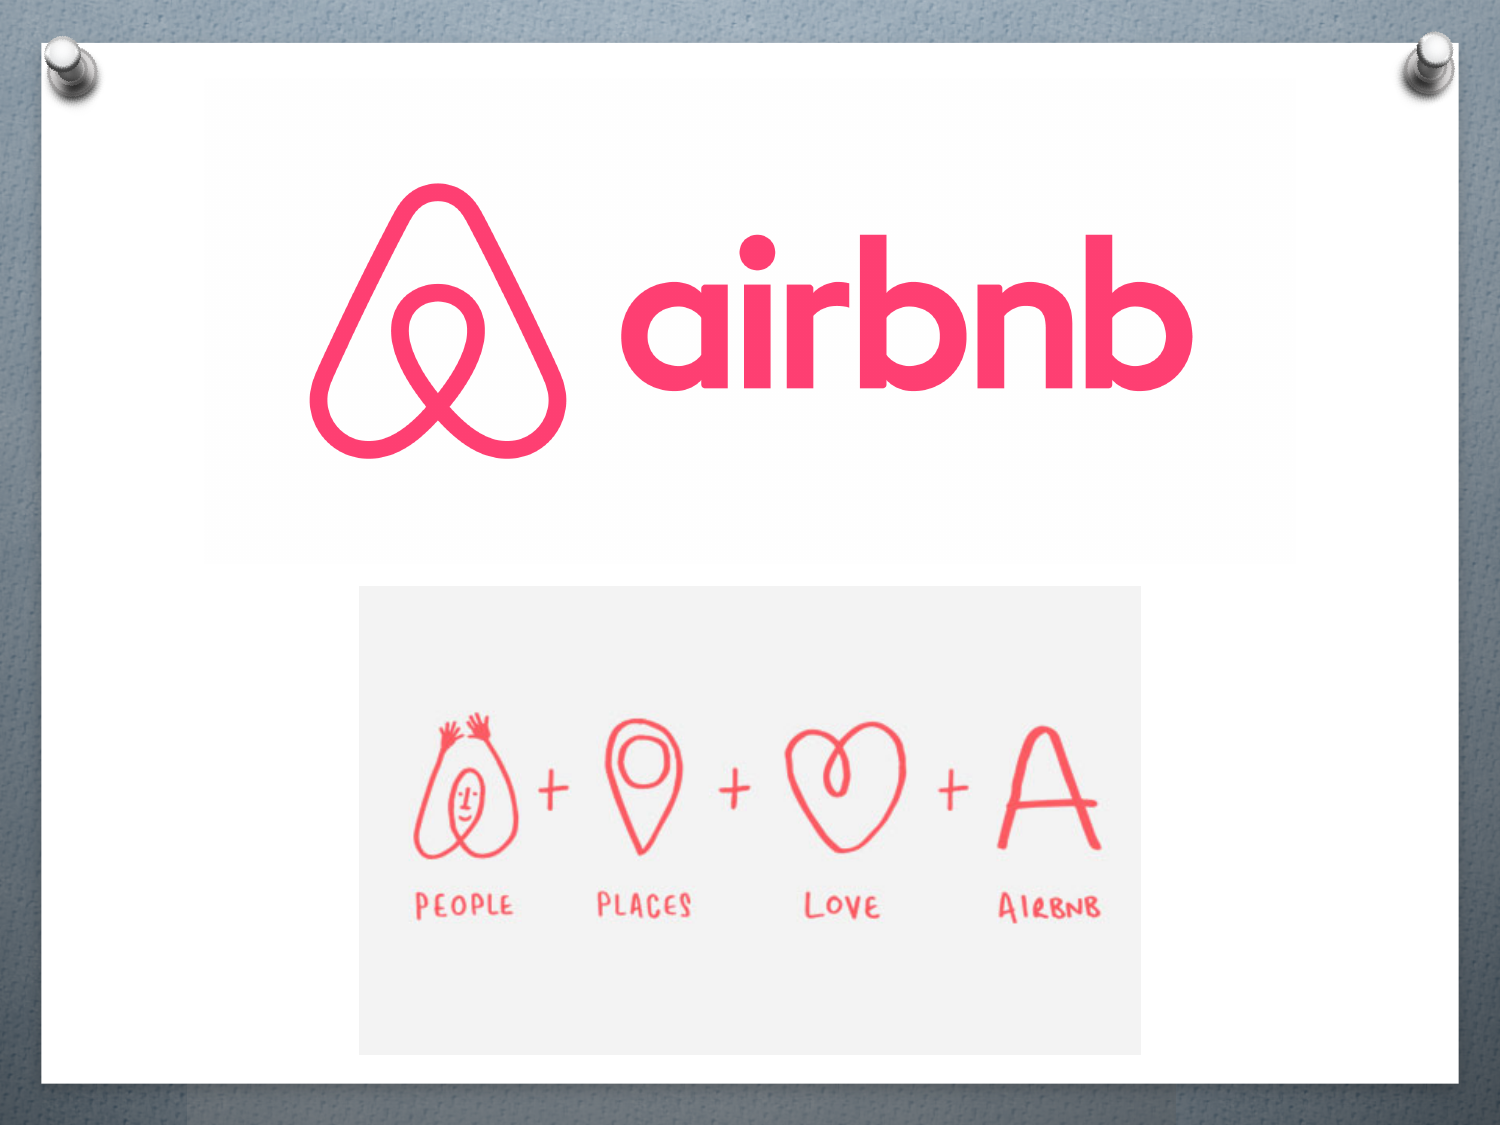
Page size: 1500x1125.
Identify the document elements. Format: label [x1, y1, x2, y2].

picture [359, 585, 1141, 1056]
picture [13, 2, 136, 126]
picture [1376, 4, 1497, 126]
picture [204, 77, 1296, 565]
